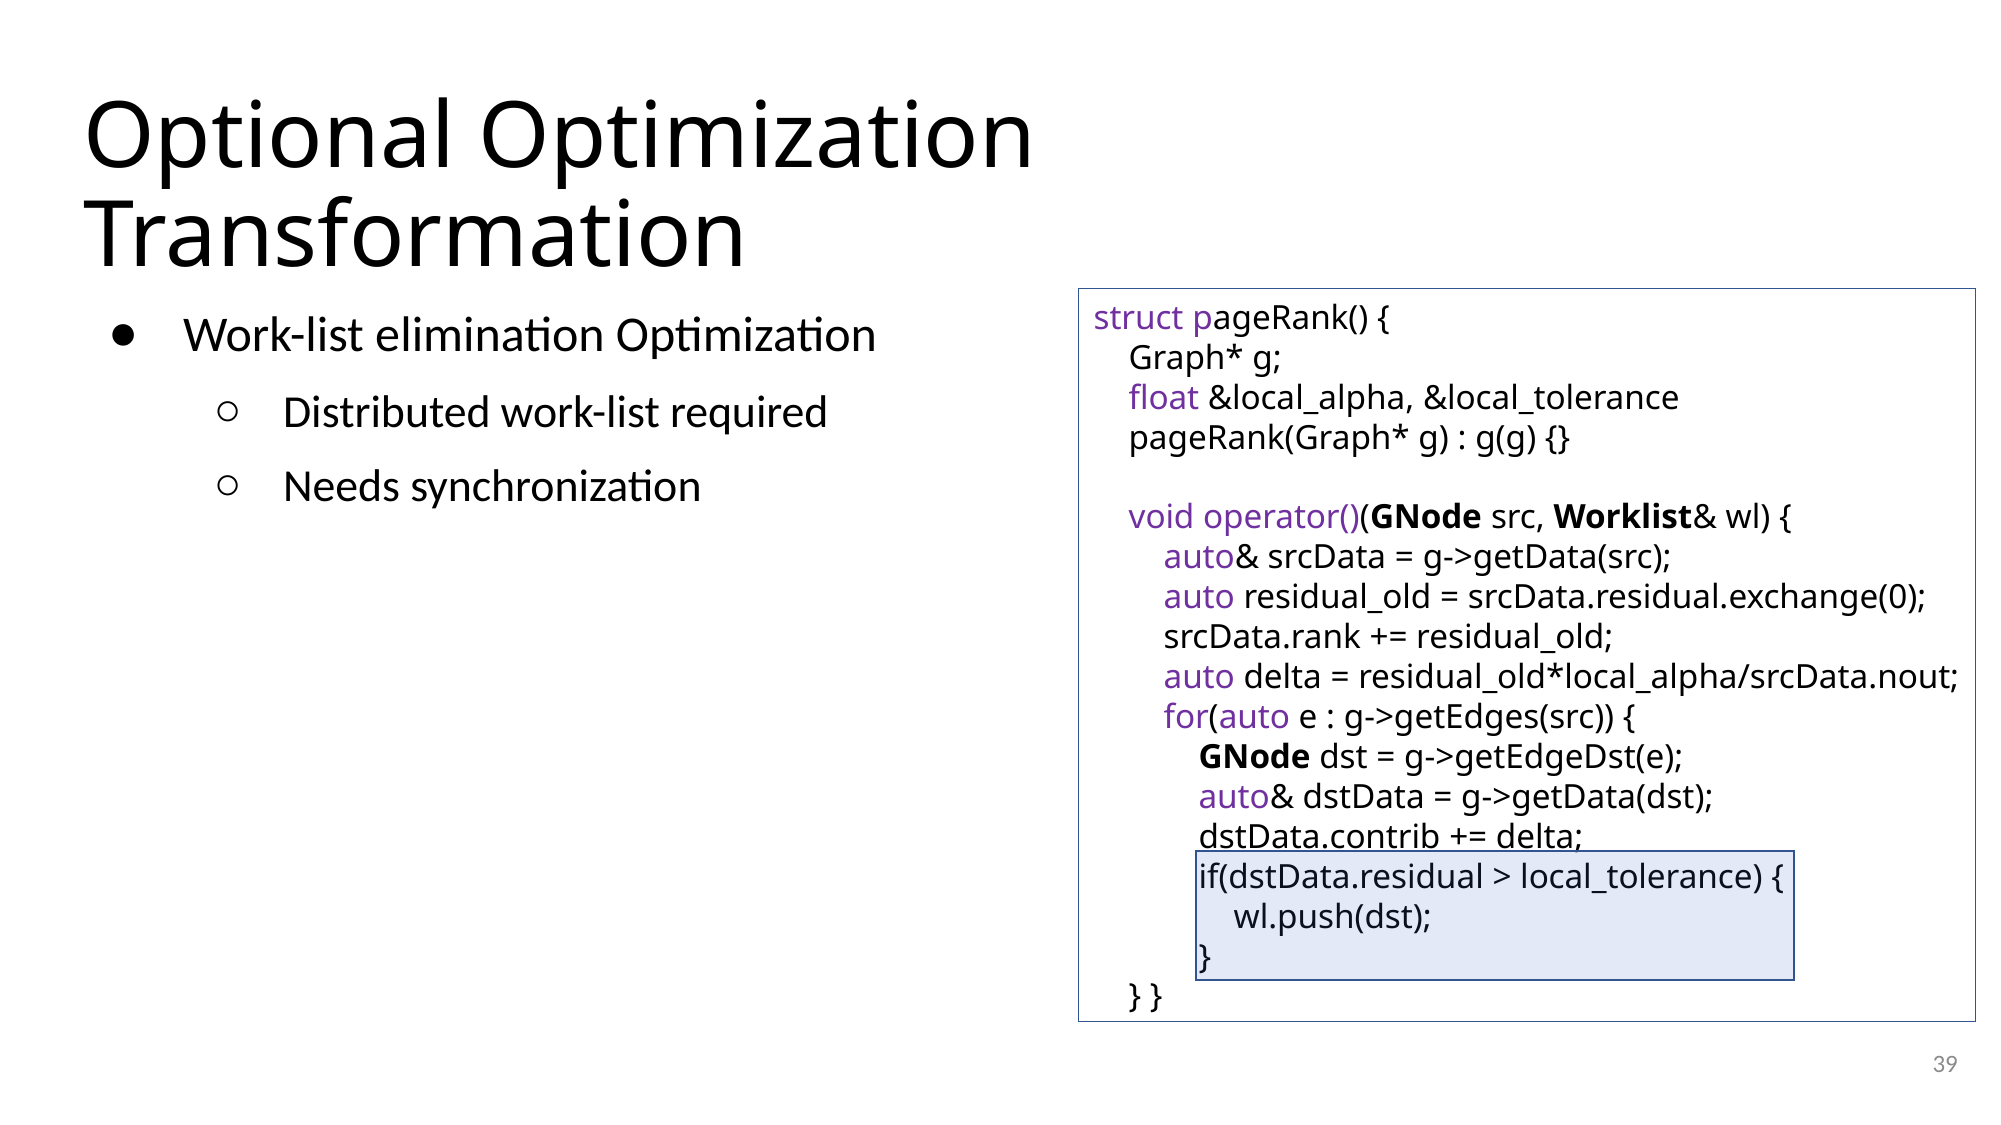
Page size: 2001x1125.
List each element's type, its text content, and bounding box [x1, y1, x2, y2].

list Work-list elimination Optimization Distributed work-list required Needs synchronization [68, 293, 1097, 665]
text_box [1195, 850, 1795, 981]
text_box struct pageRank() { Graph* g; float &local_alpha, &local_tolerance pageRank(Graph* g) : g(g) {} void operator()(GNode src, Worklist& wl) { auto& srcData = g->getData(src); auto residual_old = srcData.residual.exchange(0); srcData.rank += residual_old; auto delta = residual_old*local_alpha/srcData.nout; for(auto e : g->getEdges(src)) { GNode dst = g->getEdgeDst(e); auto& dstData = g->getData(dst); dstData.contrib += delta; if(dstData.residual > local_tolerance) { wl.push(dst); } } } [1078, 288, 1976, 1022]
title Optional Optimization Transformation [68, 73, 1932, 229]
slide_number 39 [1853, 1019, 1974, 1106]
